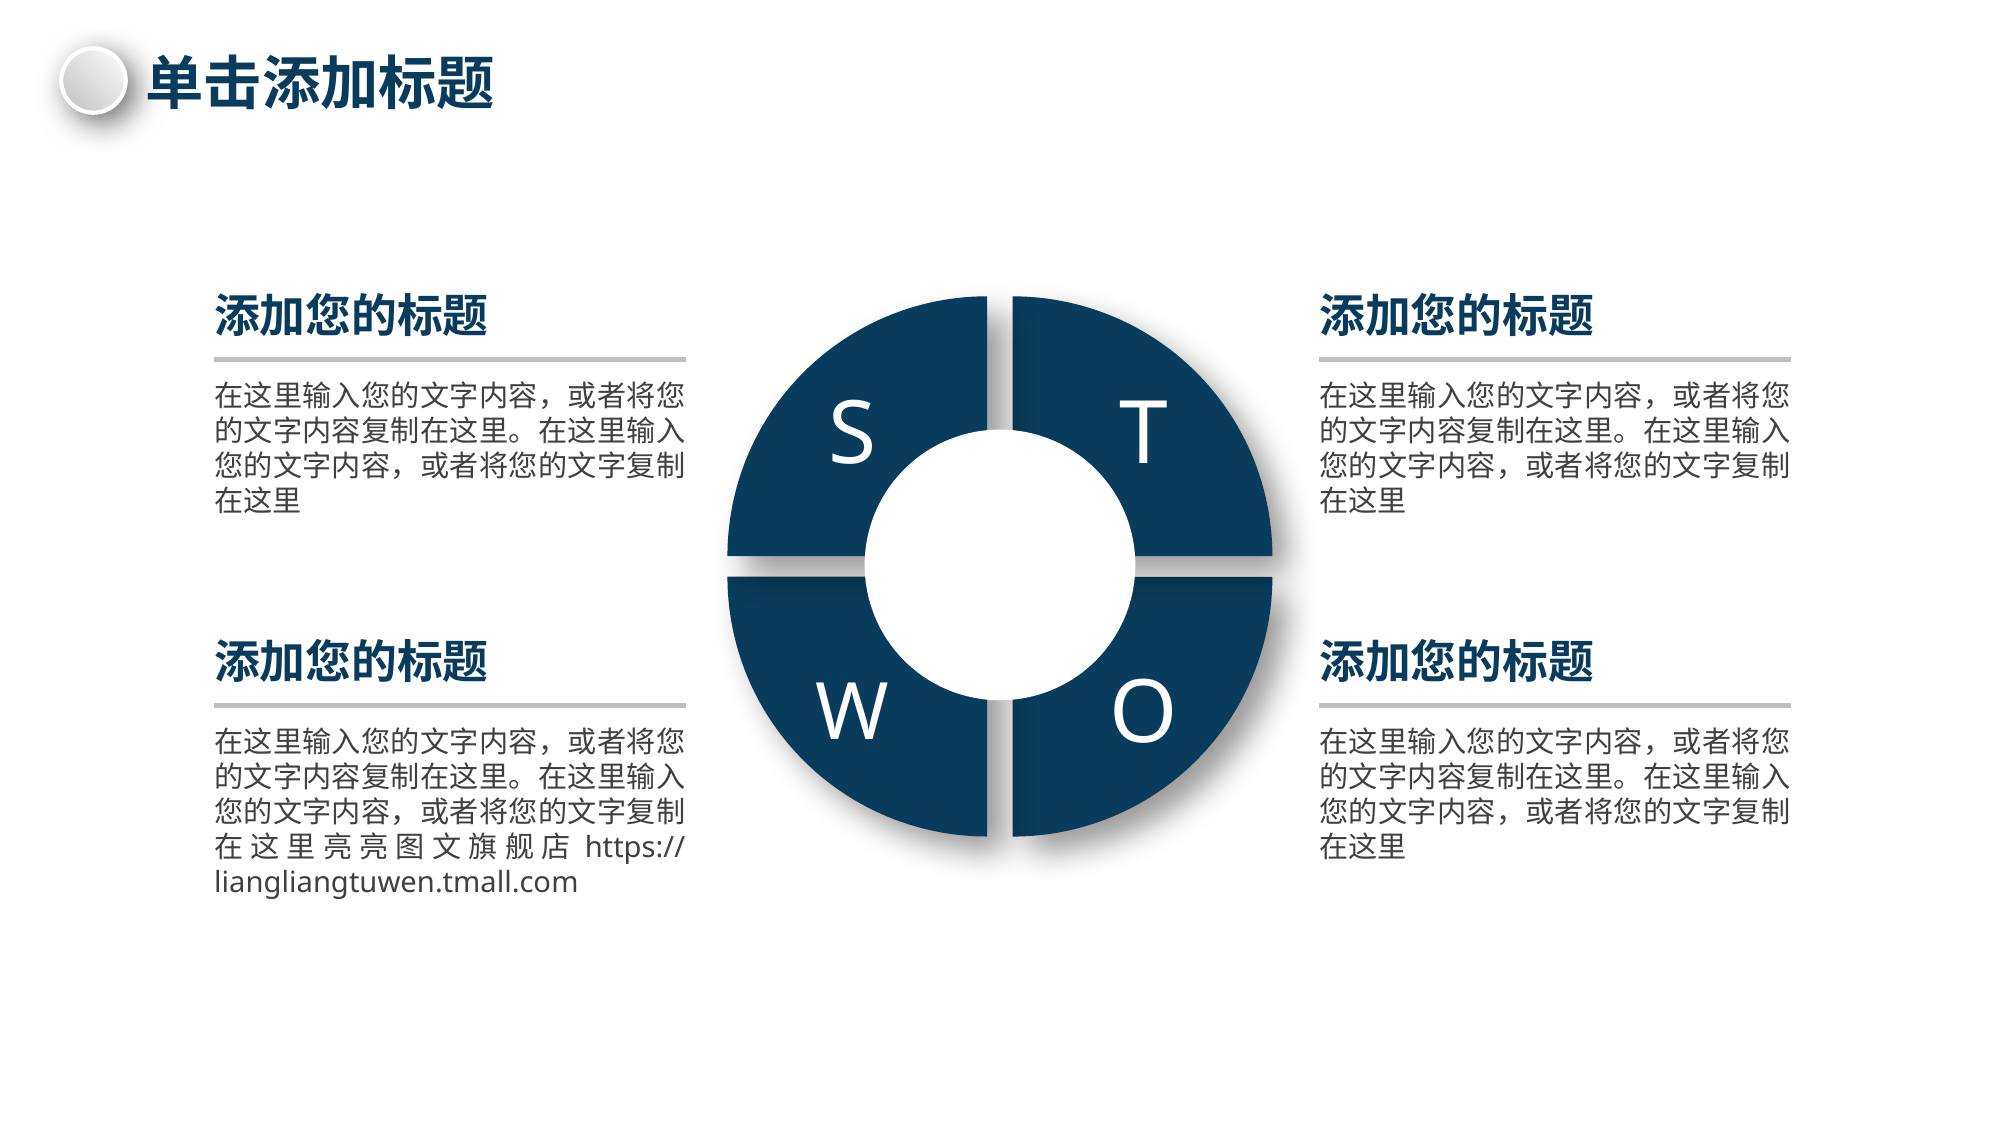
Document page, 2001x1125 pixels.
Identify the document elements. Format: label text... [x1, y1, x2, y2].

text_box T [1080, 368, 1207, 489]
text_box 添加您的标题 [1304, 625, 1806, 696]
text_box [1027, 677, 1191, 838]
text_box 在这里输入您的文字内容，或者将您的文字内容复制在这里。在这里输入您的文字内容，或者将您的文字复制在这里 [199, 369, 701, 525]
text_box 添加您的标题 [199, 625, 701, 696]
text_box [806, 295, 989, 456]
text_box [726, 386, 886, 558]
text_box [60, 47, 127, 114]
text_box O [1080, 647, 1207, 768]
text_box [1114, 382, 1274, 558]
text_box [1110, 596, 1273, 751]
text_box 在这里输入您的文字内容，或者将您的文字内容复制在这里。在这里输入您的文字内容，或者将您的文字复制在这里 [1304, 715, 1806, 871]
text_box 单击添加标题 [130, 38, 890, 124]
text_box [804, 674, 989, 838]
text_box S [789, 368, 916, 489]
text_box 在这里输入您的文字内容，或者将您的文字内容复制在这里。在这里输入您的文字内容，或者将您的文字复制在这里亮亮图文旗舰店https://liangliangtuwen.tmall.com [199, 715, 701, 906]
text_box 添加您的标题 [199, 279, 701, 350]
text_box 在这里输入您的文字内容，或者将您的文字内容复制在这里。在这里输入您的文字内容，或者将您的文字复制在这里 [1304, 369, 1806, 525]
text_box [863, 428, 1137, 702]
text_box [1011, 295, 1194, 453]
text_box 添加您的标题 [1304, 279, 1806, 350]
text_box W [788, 652, 916, 763]
text_box [726, 575, 894, 746]
